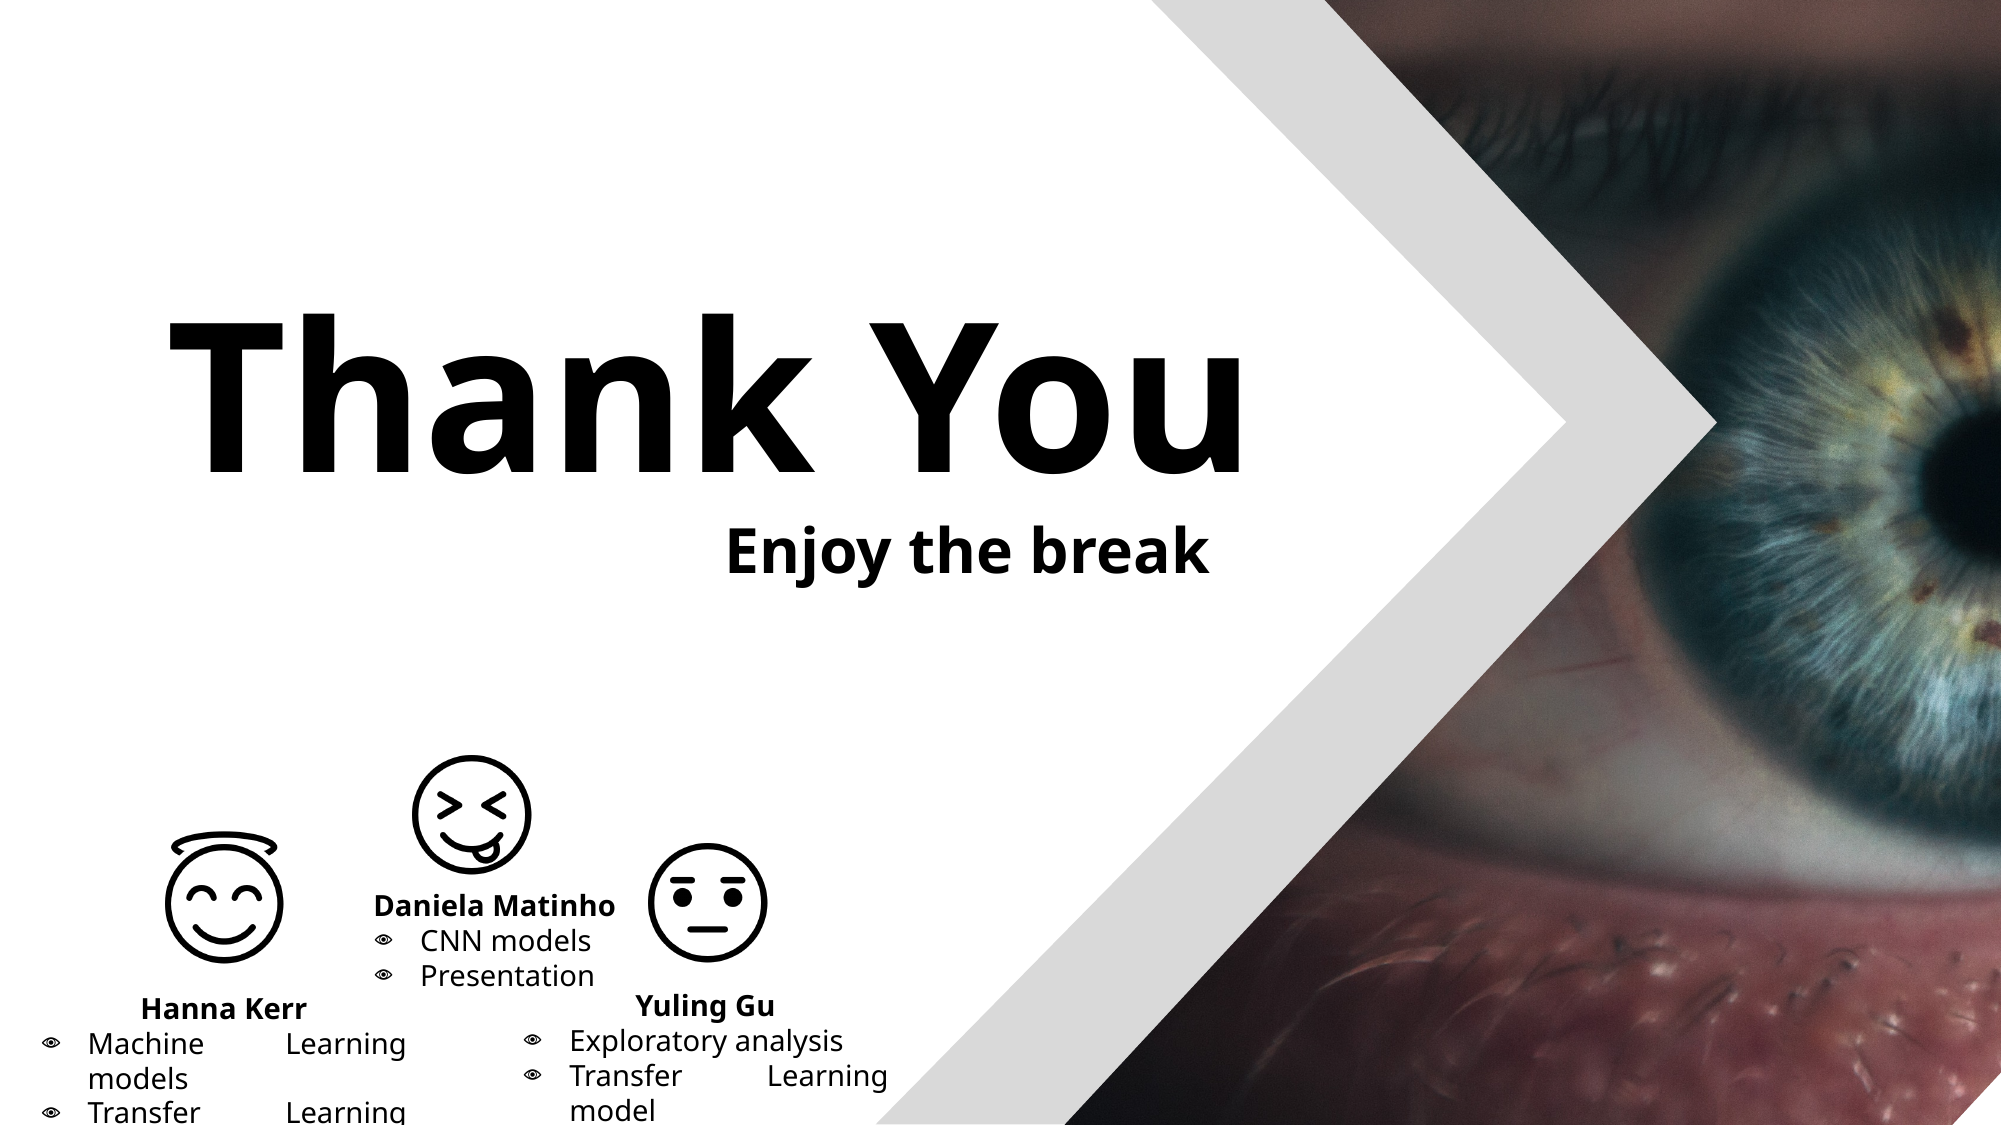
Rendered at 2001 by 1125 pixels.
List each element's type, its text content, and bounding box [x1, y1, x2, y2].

text_box Daniela Matinho CNN models Presentation [358, 879, 626, 1000]
picture [40, 1102, 62, 1123]
picture [373, 929, 394, 950]
picture [522, 1064, 543, 1085]
picture [632, 826, 784, 978]
picture [1064, 0, 2001, 1125]
text_box Hanna Kerr Machine Learning models Transfer Learning model [26, 982, 422, 1125]
picture [40, 1032, 62, 1053]
picture [522, 1029, 543, 1050]
text_box [904, 938, 1058, 1125]
text_box Thank You [152, 256, 1058, 522]
picture [148, 827, 300, 979]
text_box Enjoy the break [709, 503, 1058, 593]
picture [395, 738, 547, 890]
picture [373, 964, 394, 985]
text_box Yuling Gu Exploratory analysis Transfer Learning model [507, 979, 904, 1125]
